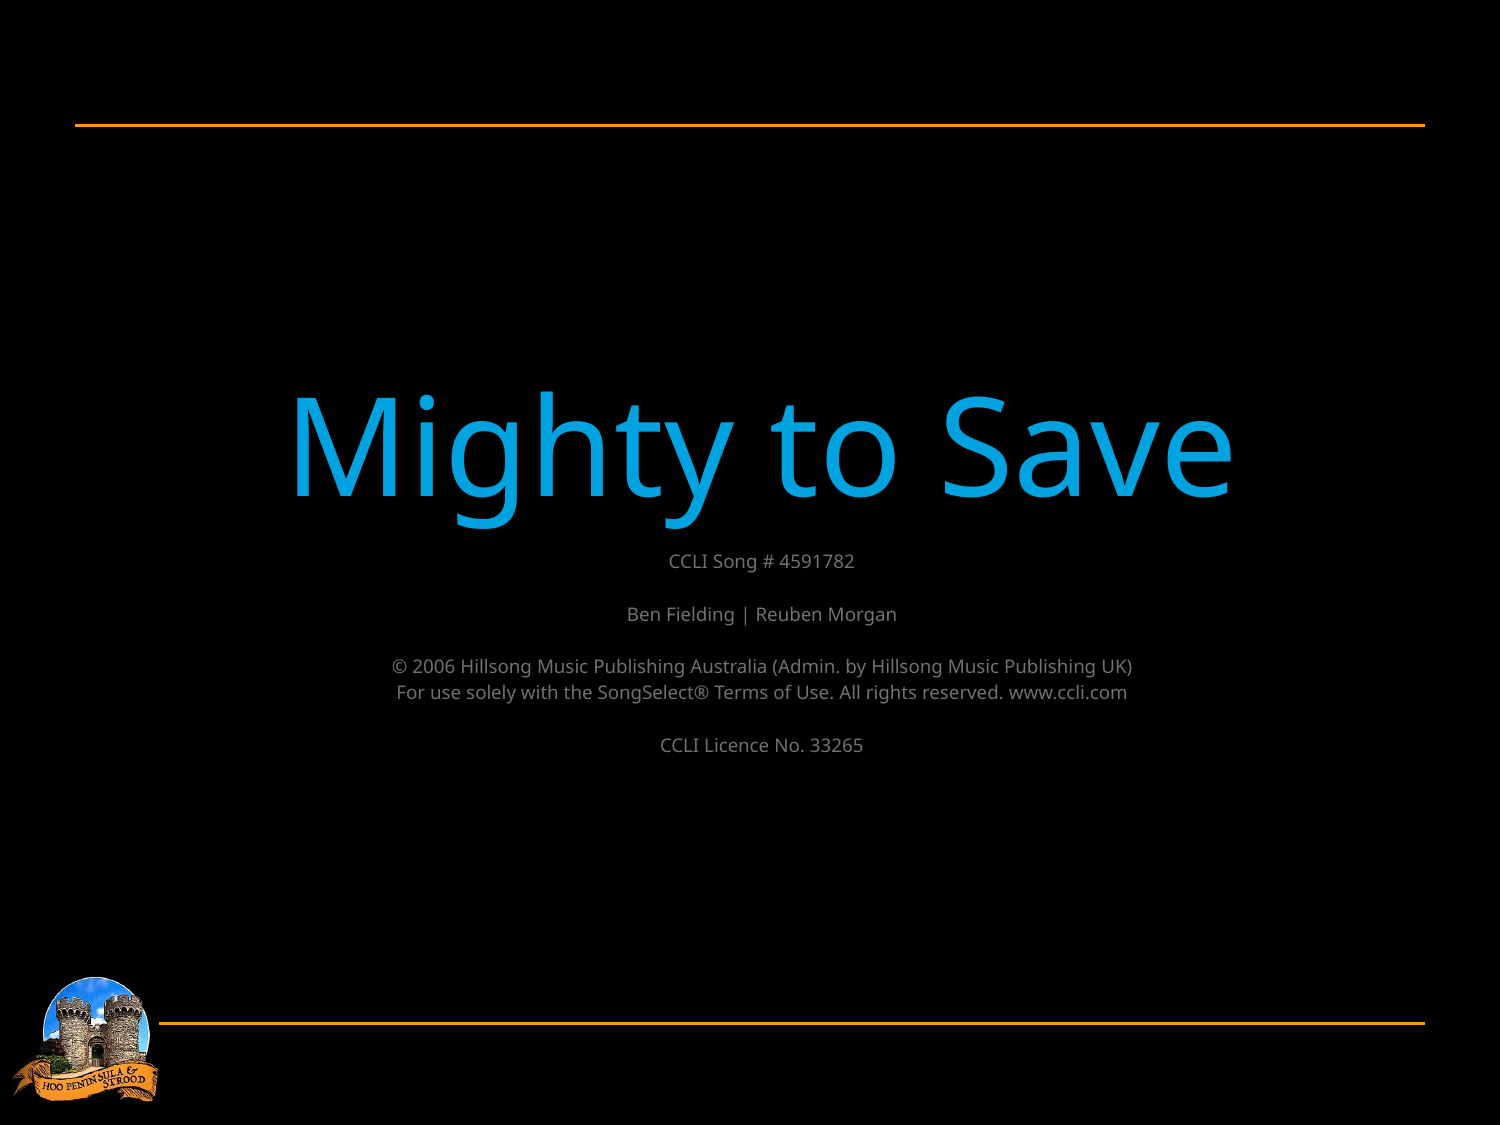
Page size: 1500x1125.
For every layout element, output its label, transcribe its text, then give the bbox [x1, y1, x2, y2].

subtitle Mighty to Save CCLI Song # 4591782 Ben Fielding | Reuben Morgan © 2006 Hillsong Music Publishing Australia (Admin. by Hillsong Music Publishing UK) For use solely with the SongSelect® Terms of Use. All rights reserved. www.ccli.com CCLI Licence No. 33265 [53, 30, 1471, 1094]
picture [11, 975, 160, 1103]
